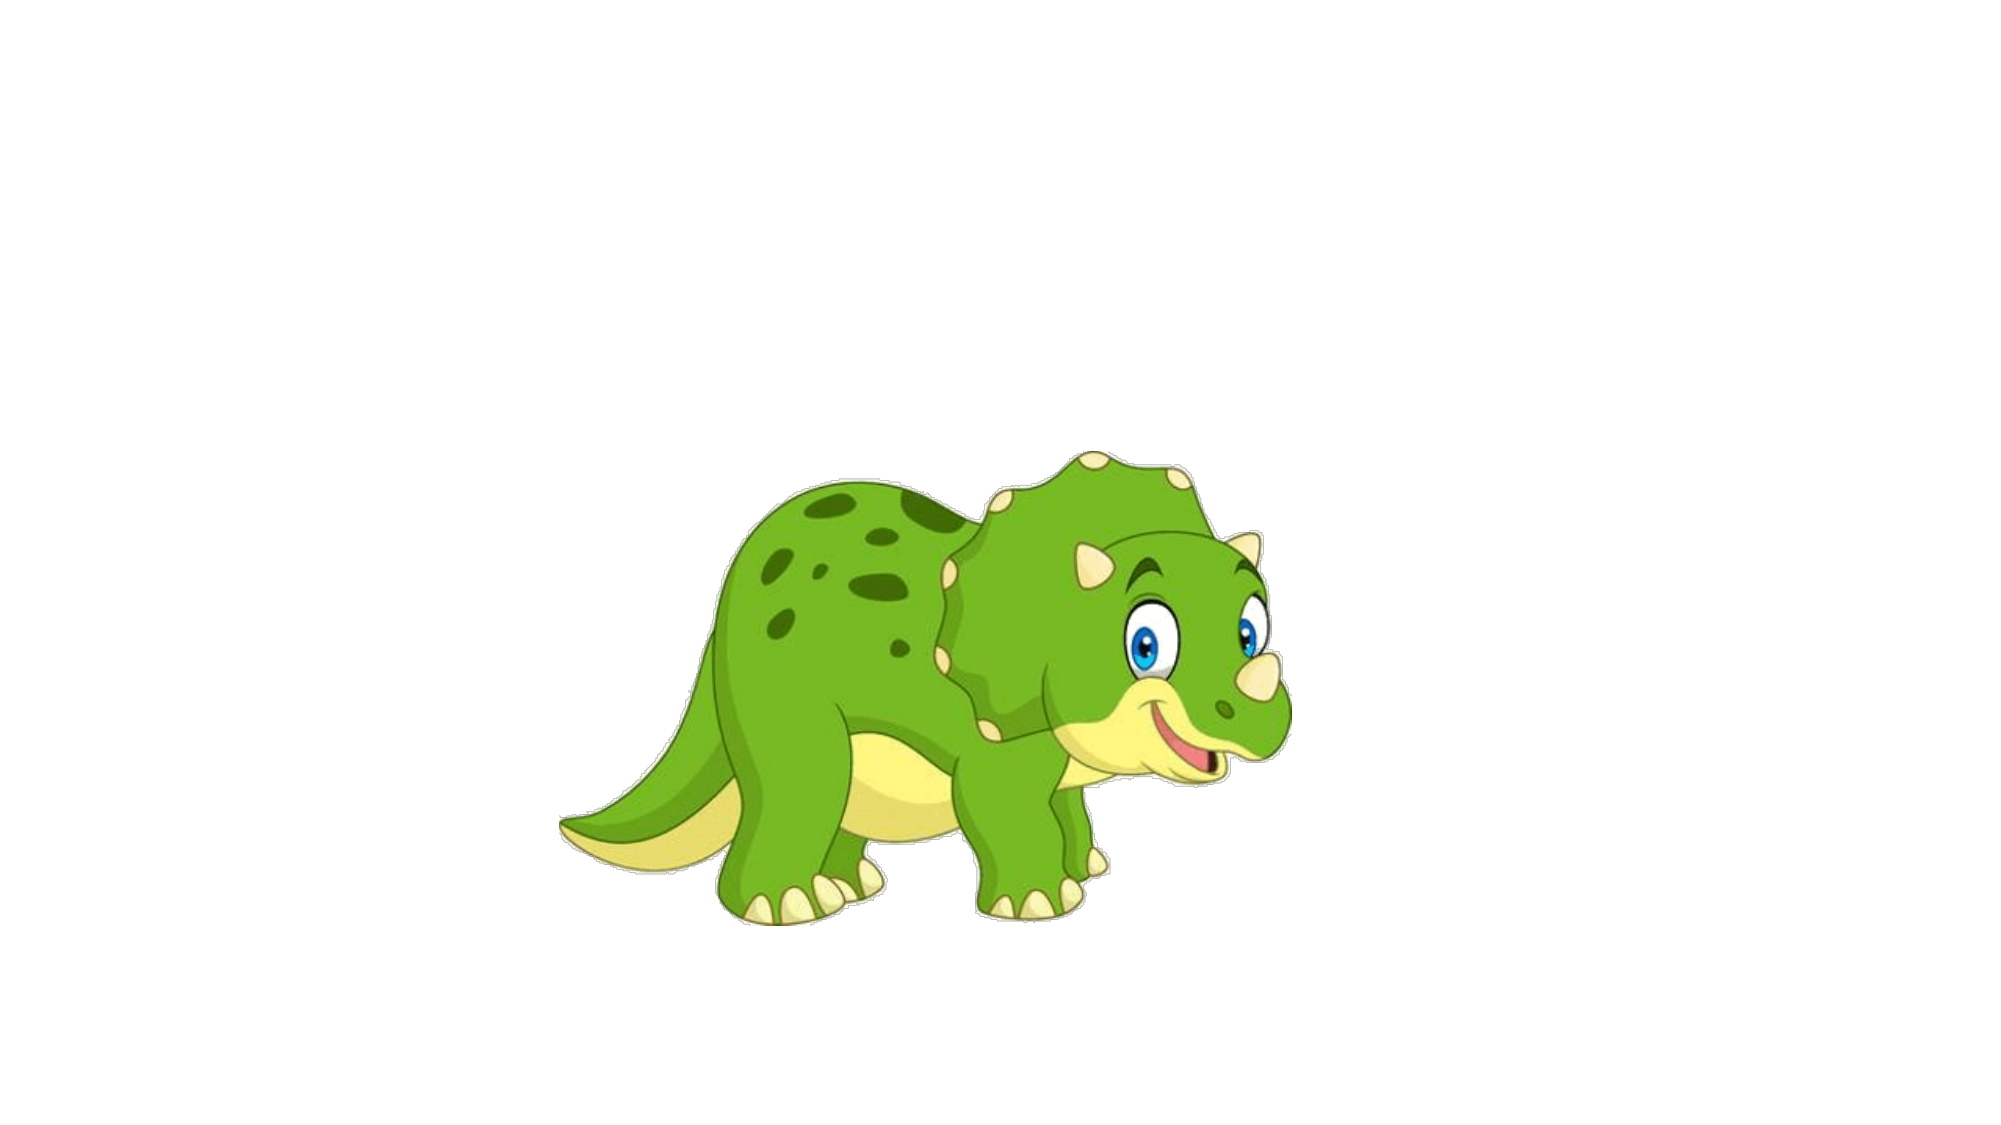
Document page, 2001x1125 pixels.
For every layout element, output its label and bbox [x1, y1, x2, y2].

picture [559, 451, 1292, 926]
